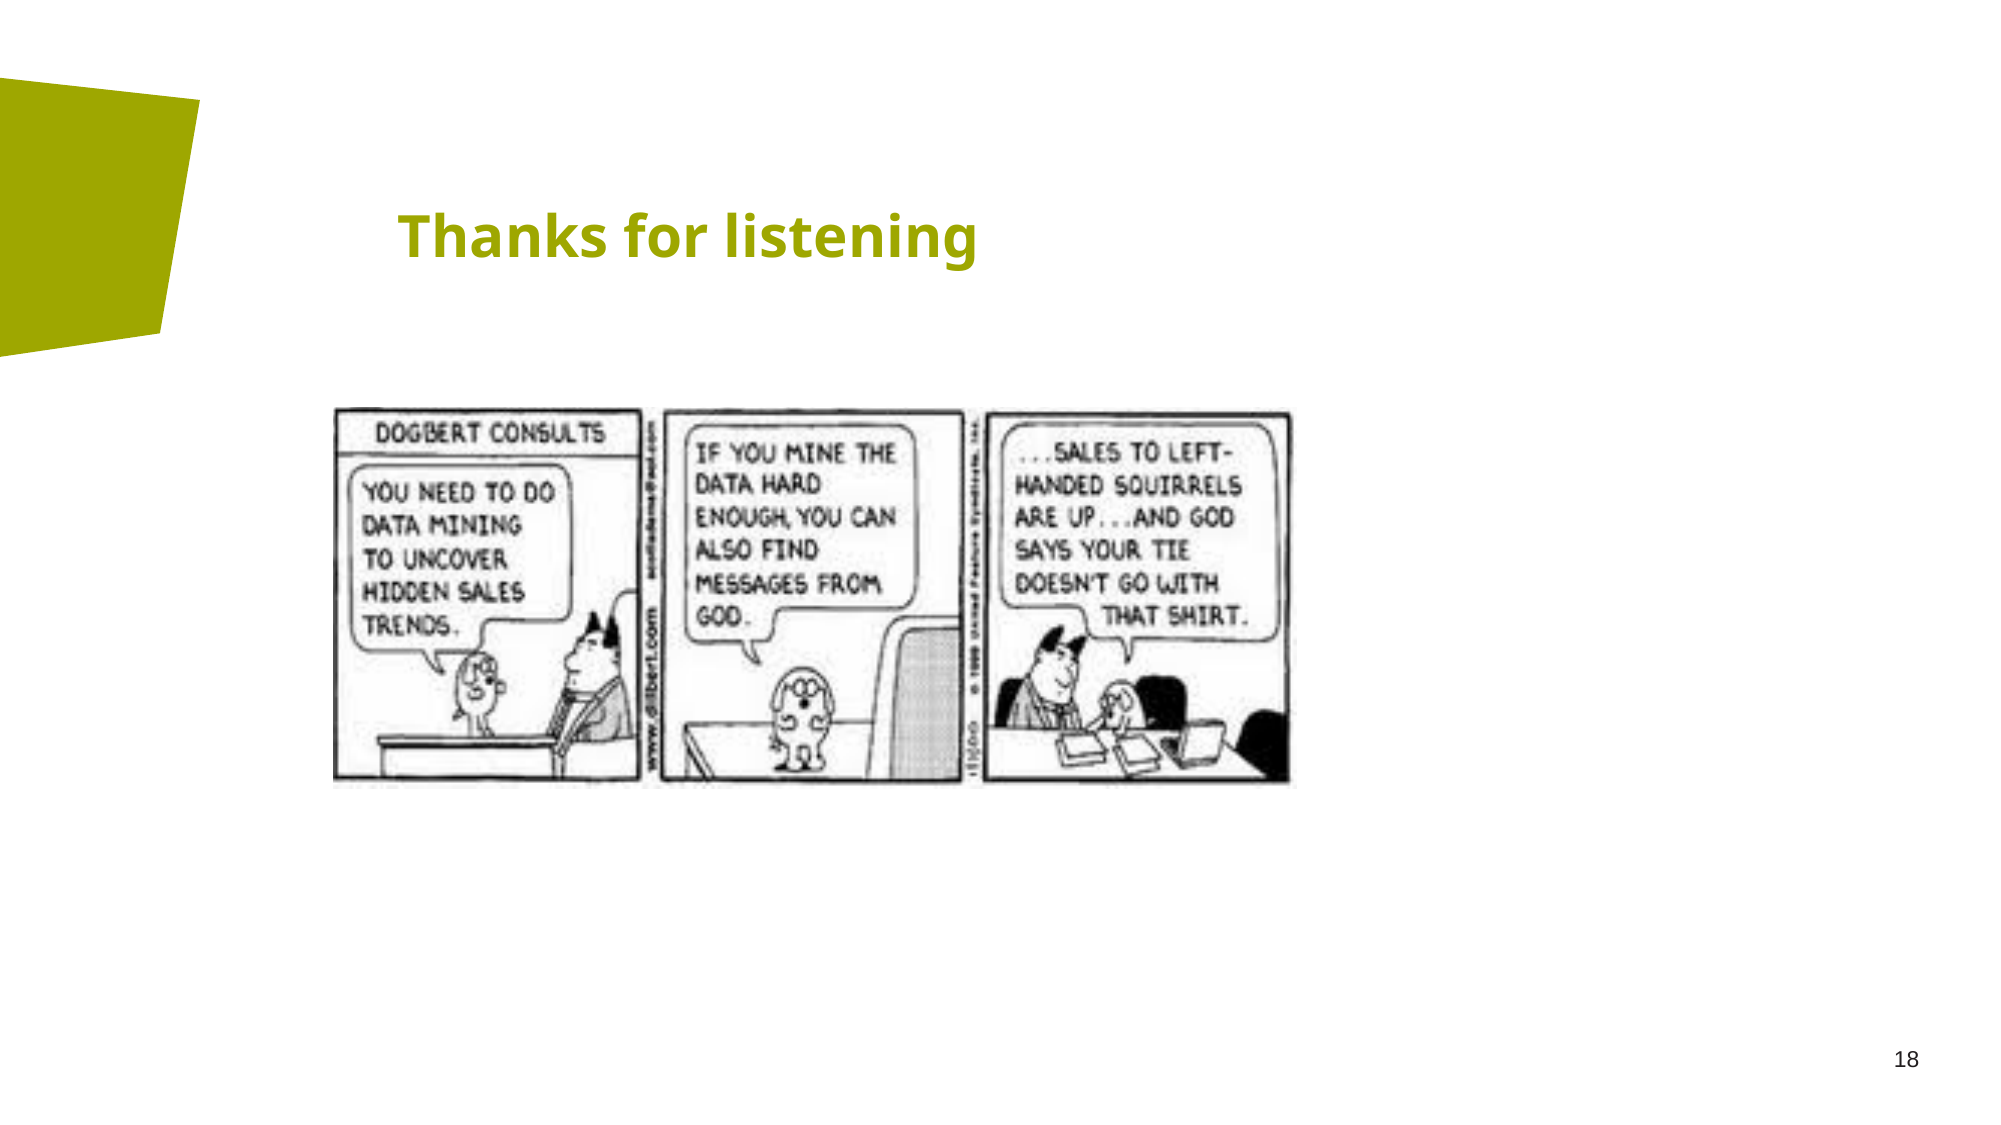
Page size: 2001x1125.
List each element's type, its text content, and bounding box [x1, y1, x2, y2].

title Thanks for listening [397, 199, 1566, 271]
slide_number 18 [1825, 1042, 1920, 1070]
picture [333, 407, 1297, 789]
